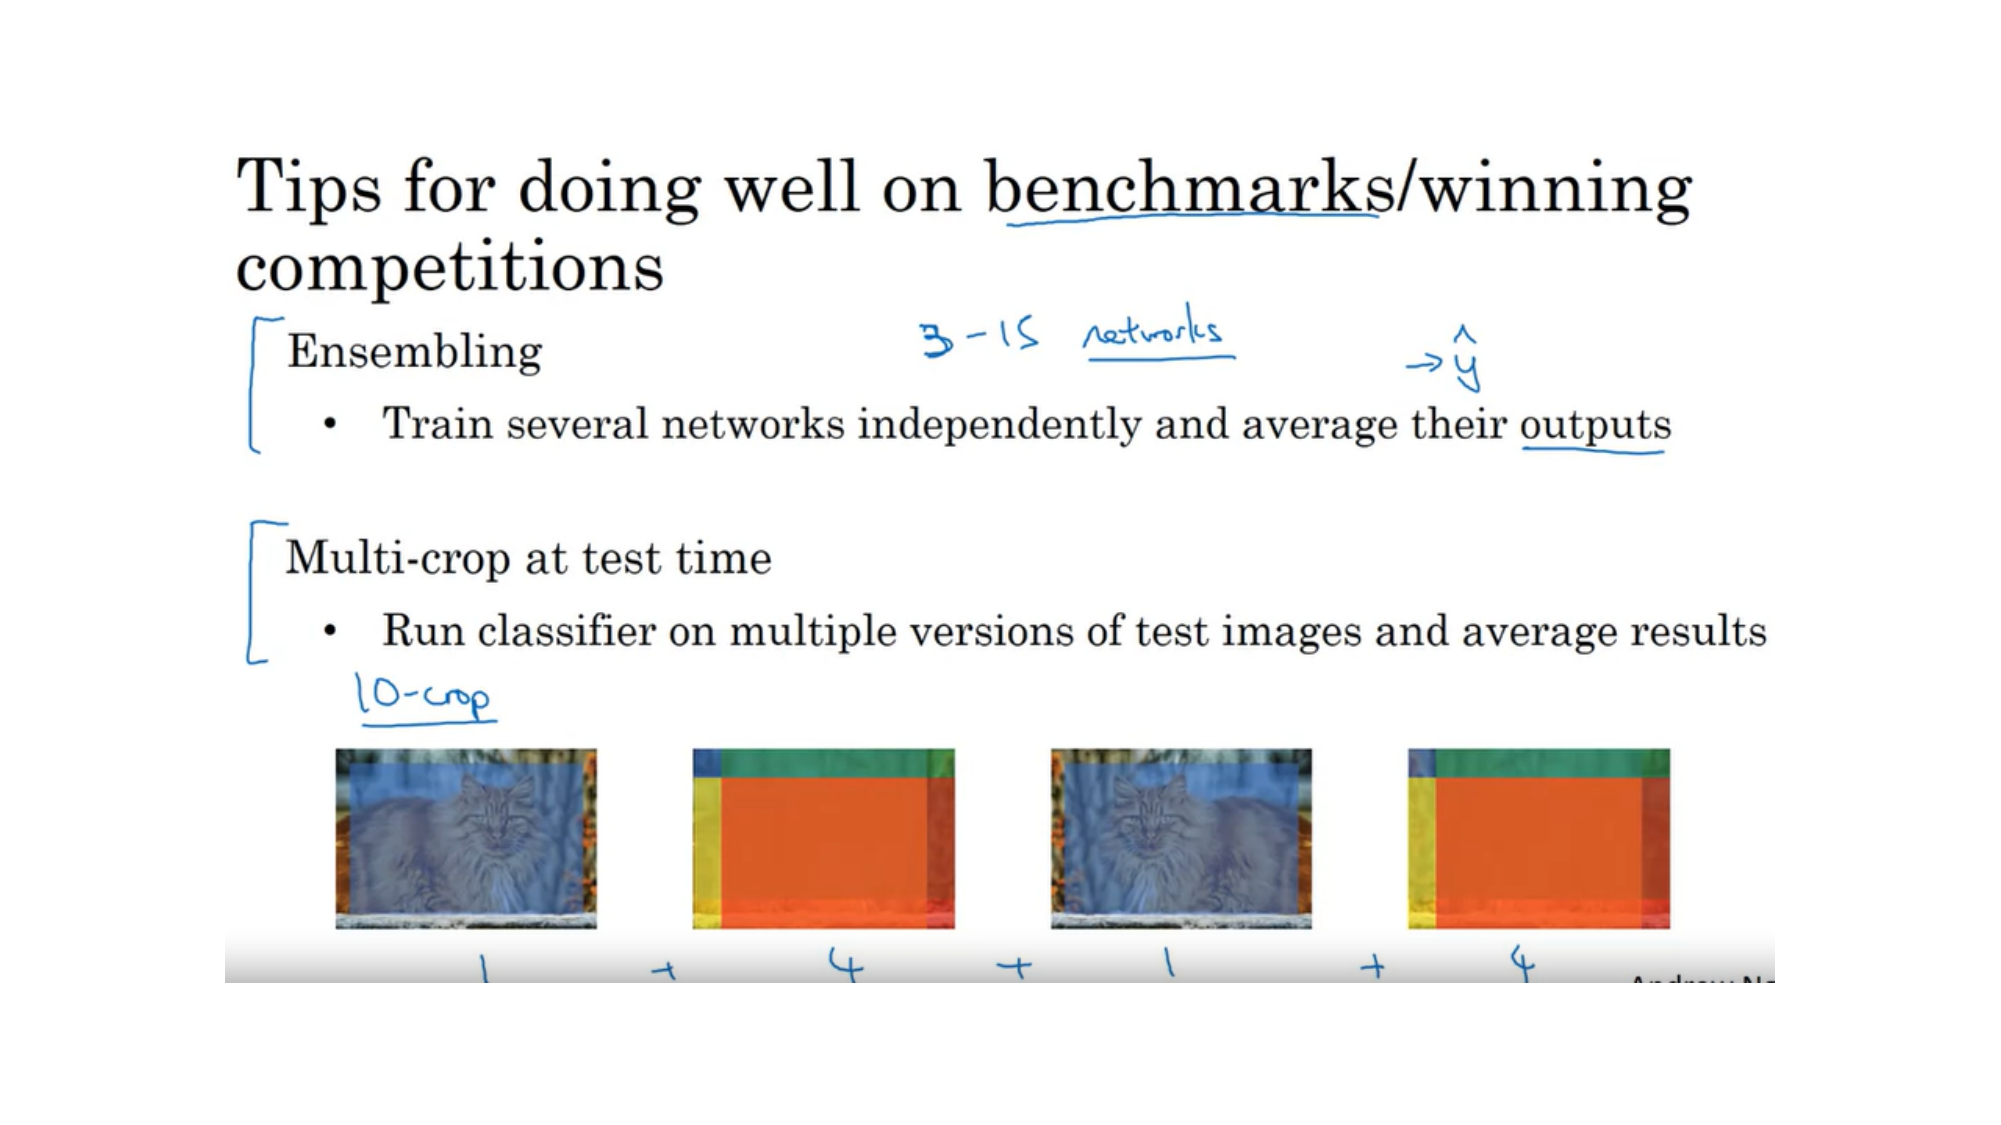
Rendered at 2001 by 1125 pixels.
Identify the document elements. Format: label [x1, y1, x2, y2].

picture [225, 142, 1775, 983]
